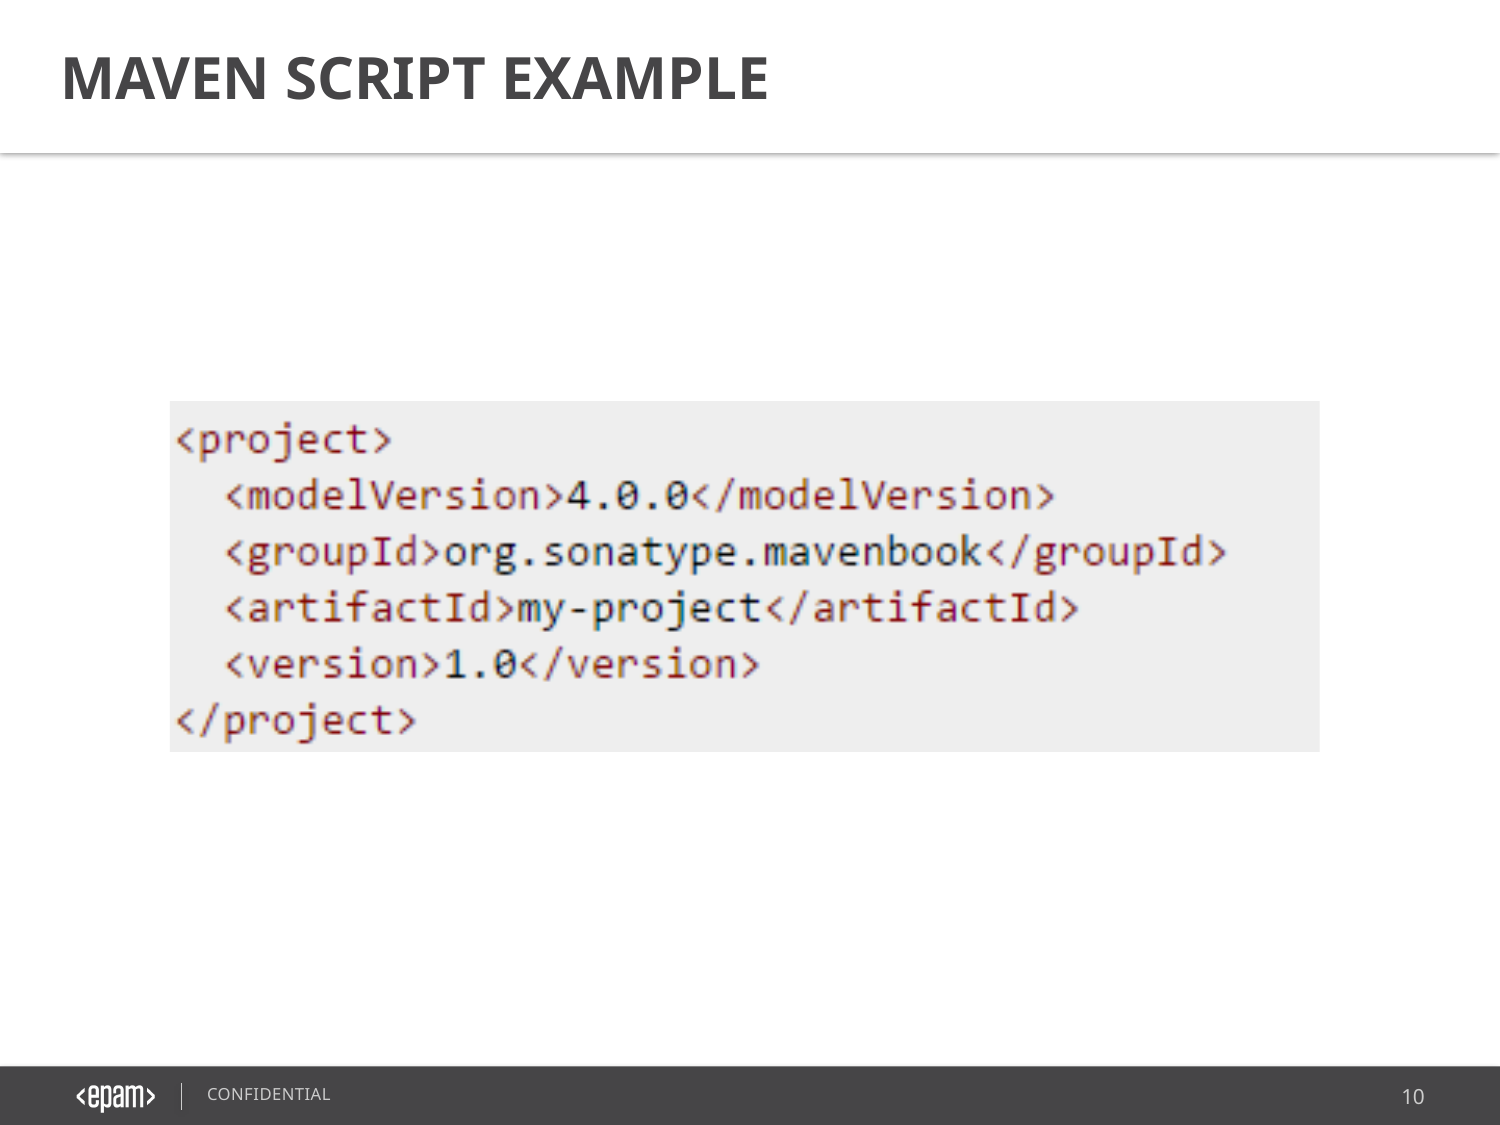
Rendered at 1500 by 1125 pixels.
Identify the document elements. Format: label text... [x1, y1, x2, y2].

list MAVEN SCRIPT EXAMPLE [0, 0, 1500, 153]
picture [76, 1085, 155, 1113]
picture [169, 400, 1320, 752]
